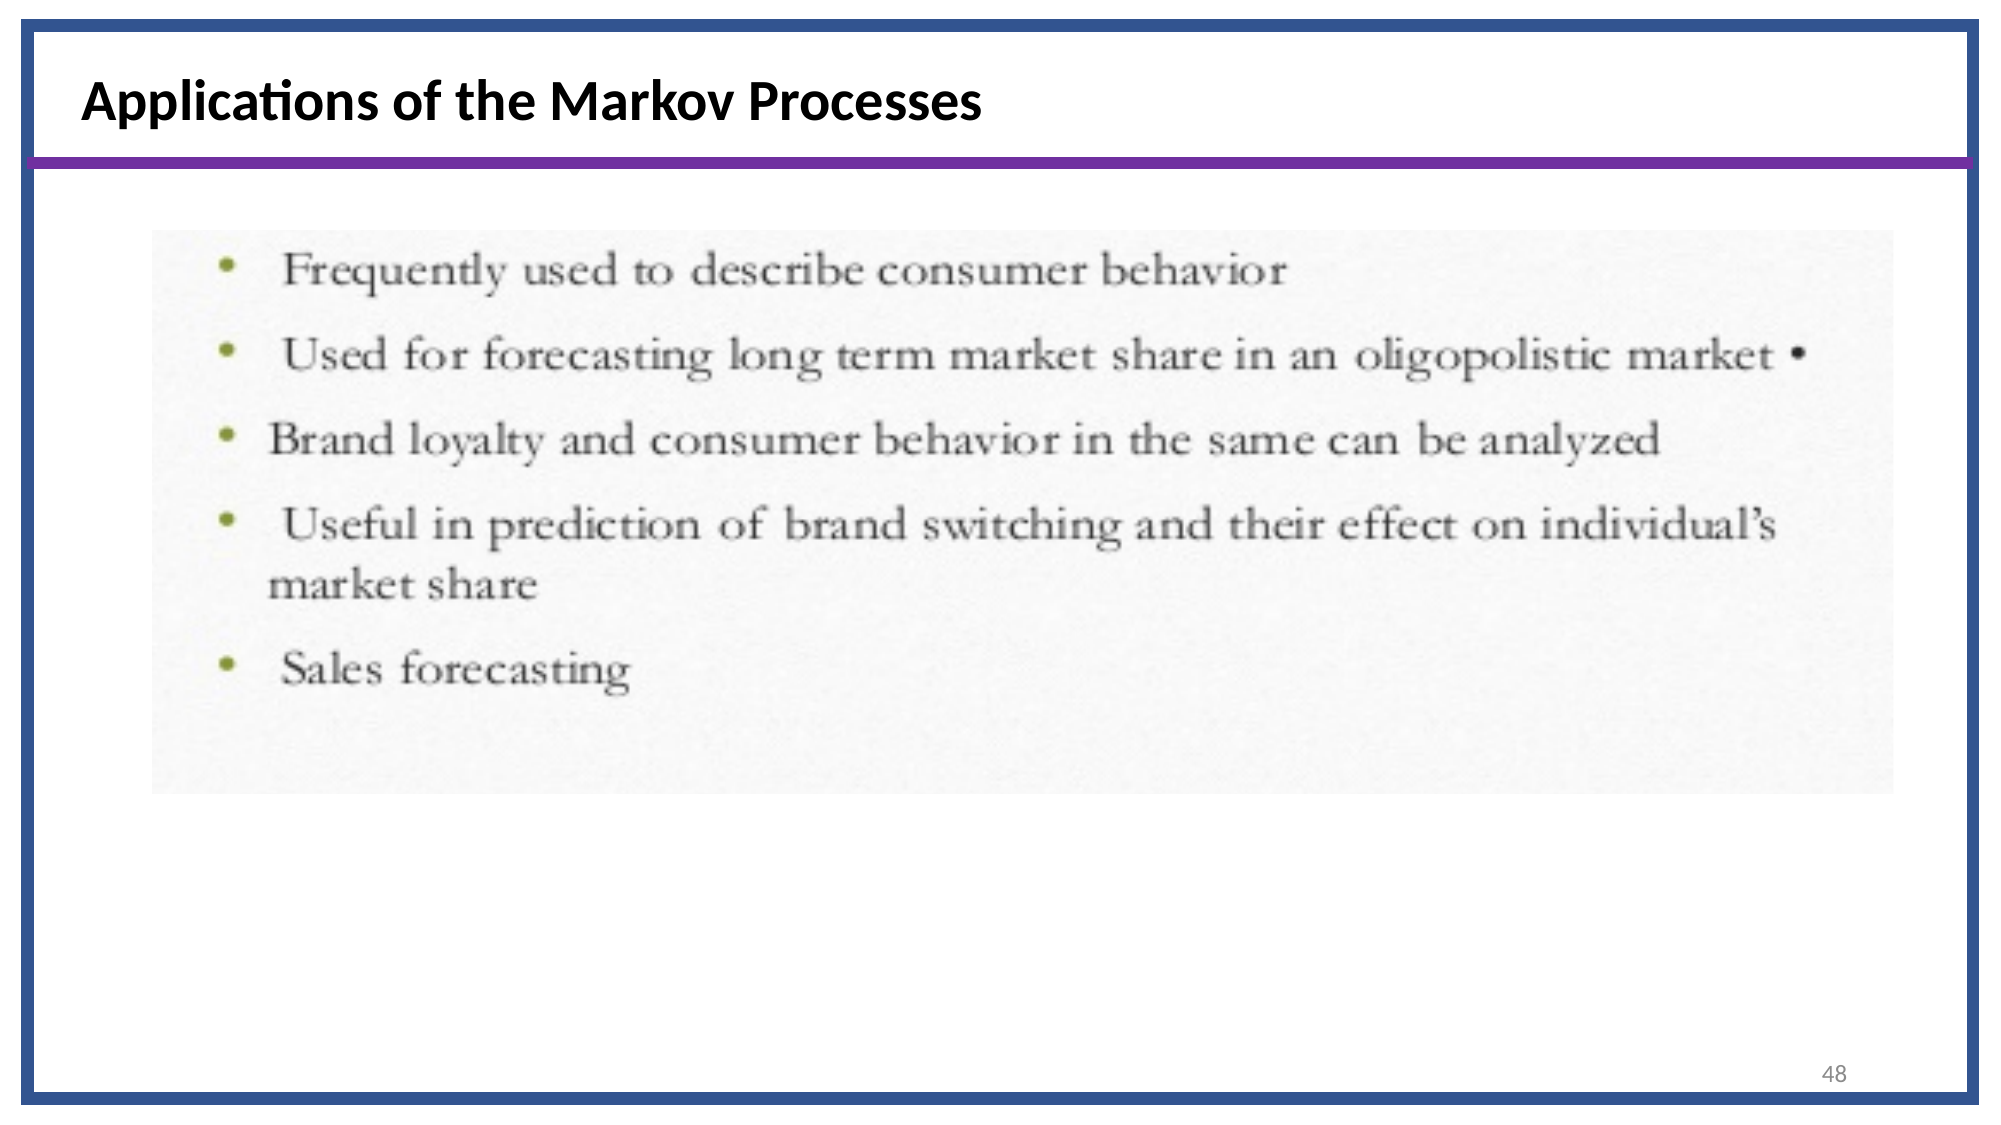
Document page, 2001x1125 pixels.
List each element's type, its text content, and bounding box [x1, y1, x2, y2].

text_box Applications of the Markov Processes [66, 54, 999, 140]
slide_number 48 [1412, 1042, 1863, 1103]
picture [152, 230, 1894, 794]
text_box [27, 24, 1974, 1099]
